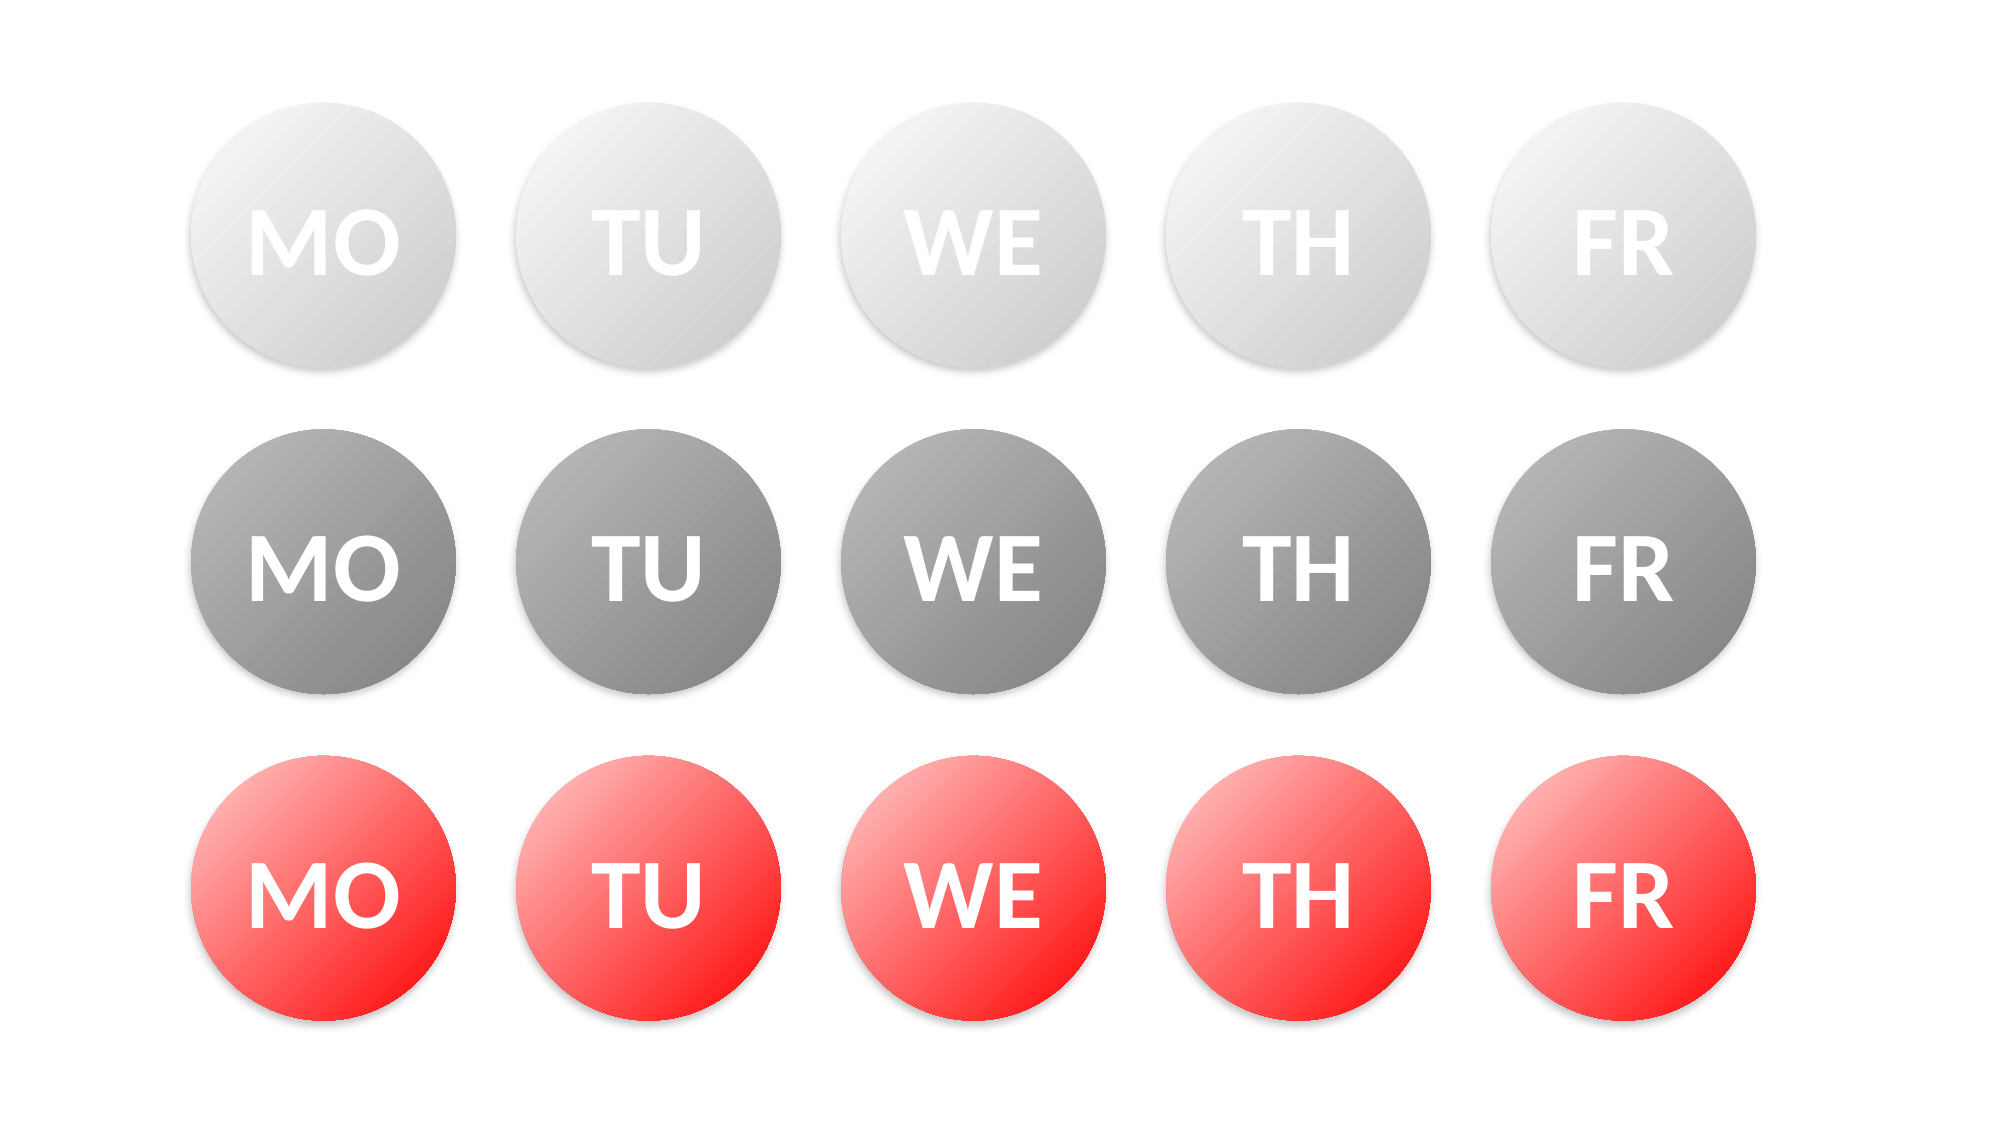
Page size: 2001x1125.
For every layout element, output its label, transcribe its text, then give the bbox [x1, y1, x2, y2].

text_box WE [840, 101, 1107, 369]
text_box TH [1165, 428, 1432, 696]
text_box MO [190, 754, 457, 1022]
text_box WE [840, 754, 1107, 1022]
text_box TU [515, 754, 782, 1022]
text_box MO [190, 428, 457, 696]
text_box TU [515, 101, 782, 369]
text_box TU [515, 428, 782, 696]
text_box FR [1490, 428, 1757, 696]
text_box FR [1490, 754, 1757, 1022]
text_box TH [1165, 101, 1432, 369]
text_box MO [190, 101, 457, 369]
text_box FR [1490, 101, 1757, 369]
text_box WE [840, 428, 1107, 696]
text_box TH [1165, 754, 1432, 1022]
